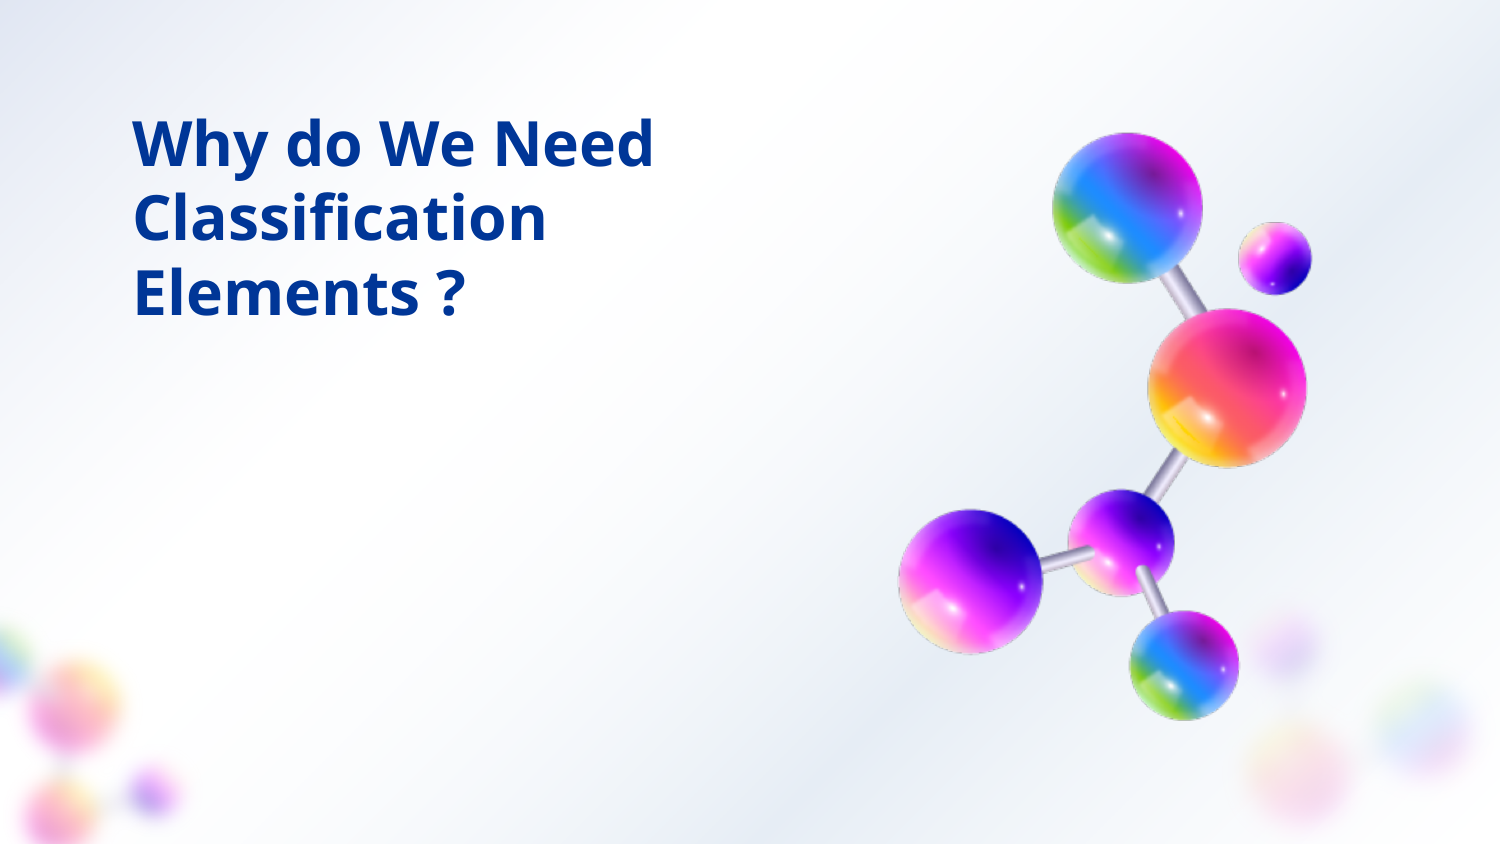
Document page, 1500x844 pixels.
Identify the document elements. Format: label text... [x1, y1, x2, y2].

title Why do We Need Classification Elements ? [116, 88, 793, 279]
picture [0, 0, 1500, 844]
